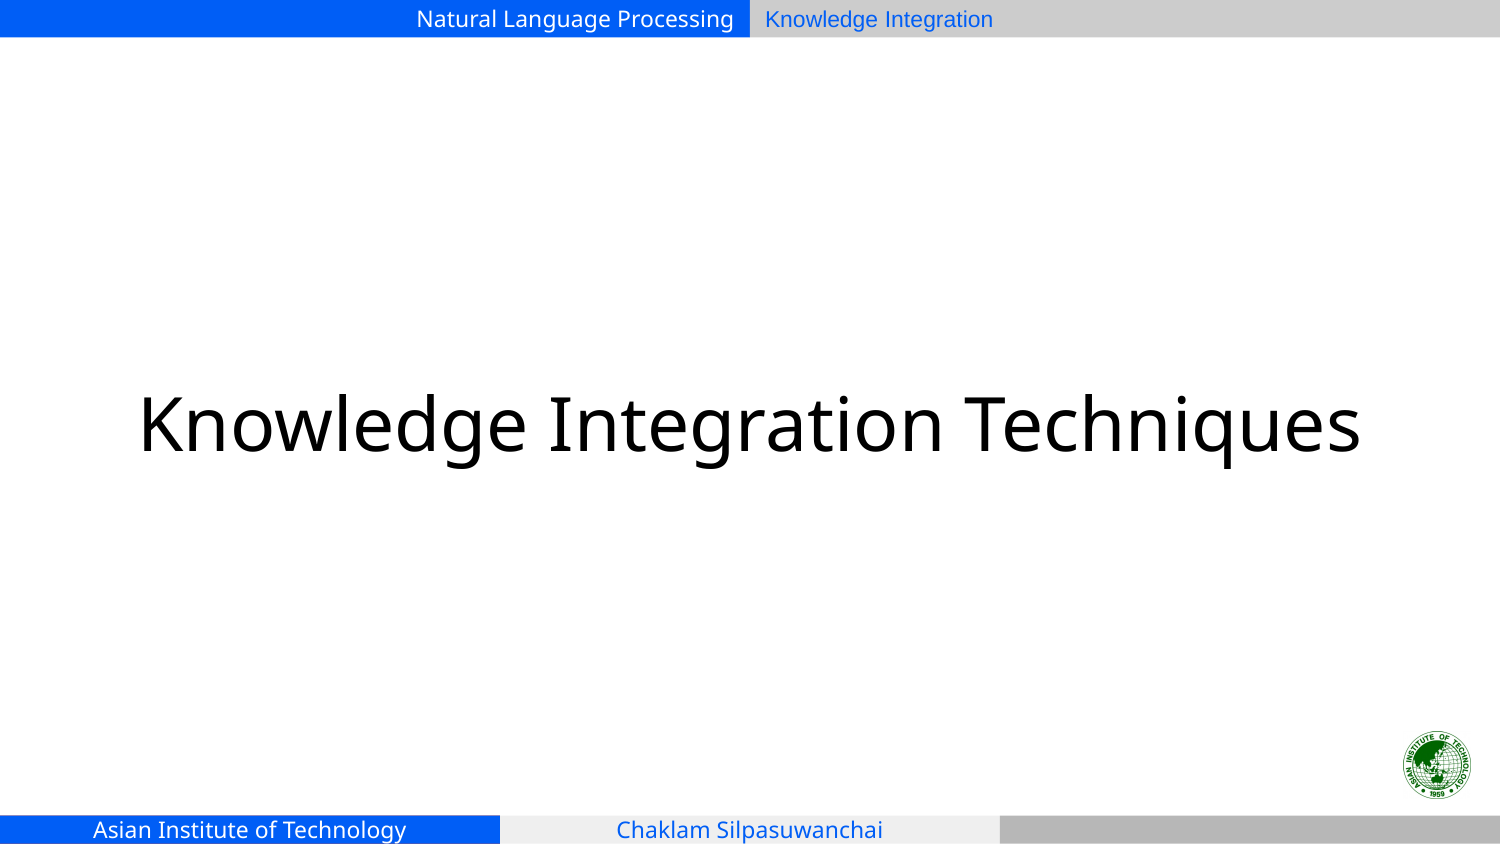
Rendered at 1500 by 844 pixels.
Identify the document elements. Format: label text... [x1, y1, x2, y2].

picture [1403, 731, 1471, 799]
title Knowledge Integration Techniques [51, 352, 1449, 491]
